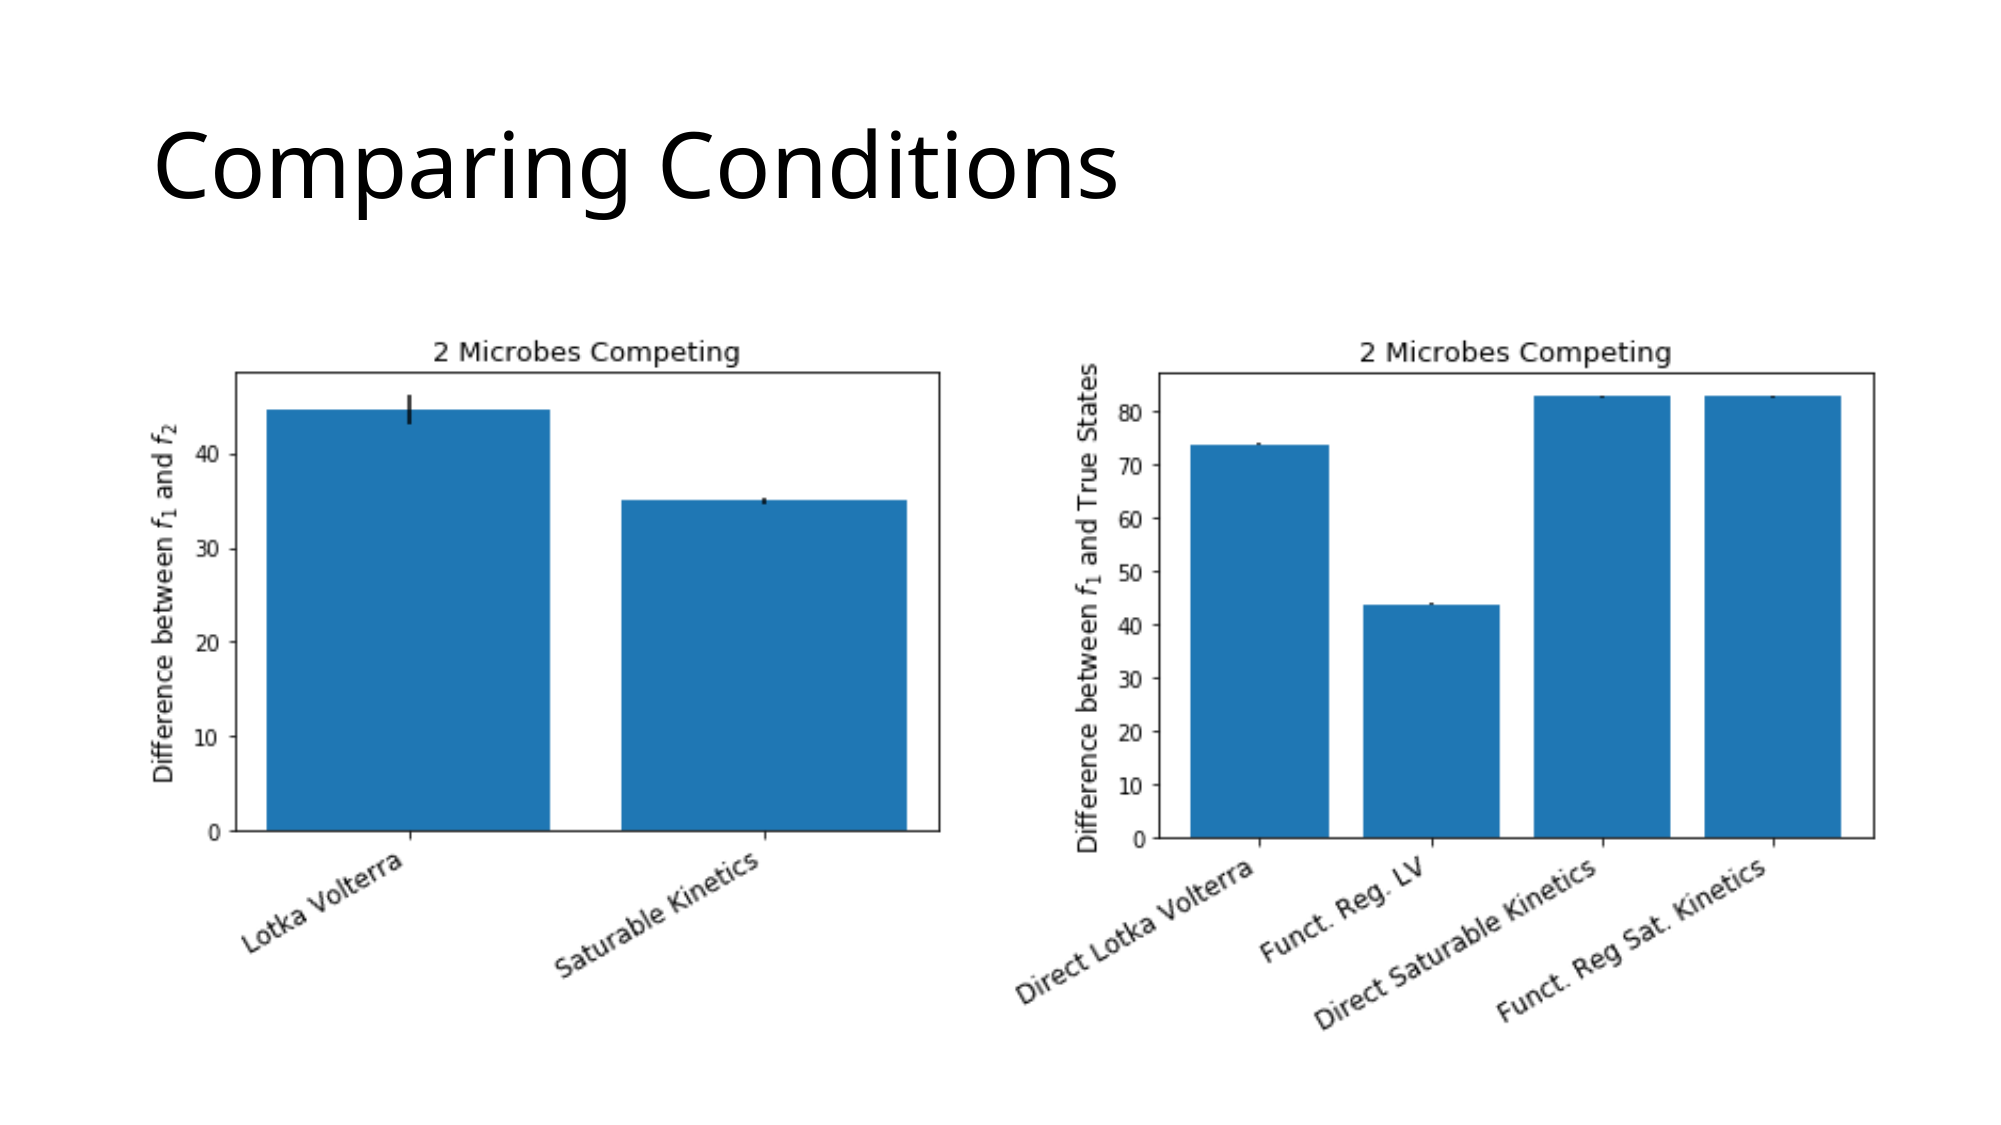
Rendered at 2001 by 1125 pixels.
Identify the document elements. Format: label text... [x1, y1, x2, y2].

title Comparing Conditions [137, 59, 1863, 278]
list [137, 327, 960, 999]
picture [999, 326, 1895, 1051]
